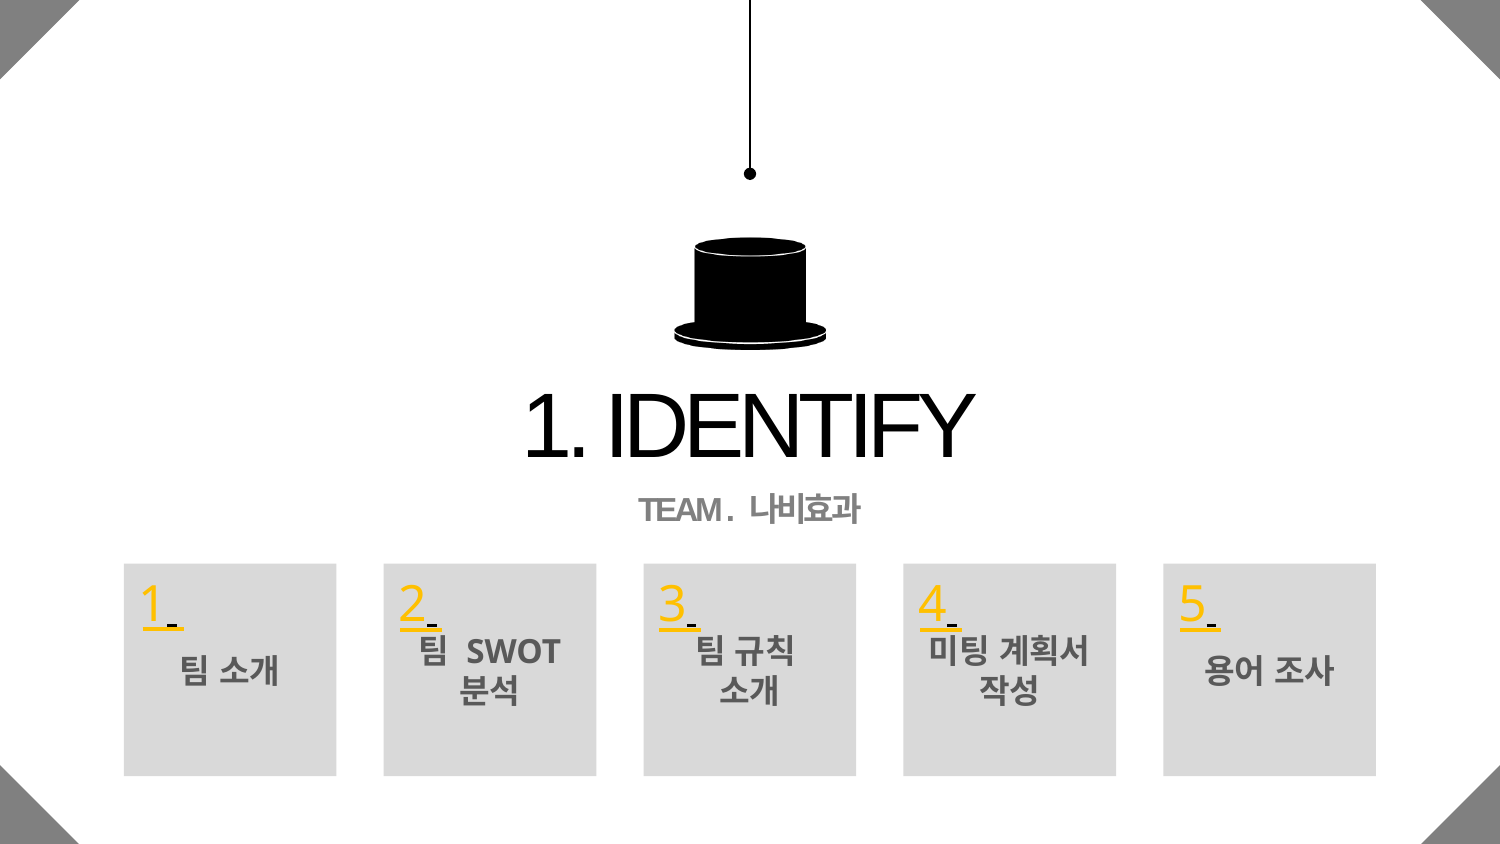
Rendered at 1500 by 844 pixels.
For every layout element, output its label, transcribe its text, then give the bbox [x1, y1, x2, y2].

text_box [1418, 0, 1500, 82]
text_box [0, 763, 81, 844]
text_box [1418, 763, 1500, 844]
text_box TEAM . 나비효과 [623, 480, 877, 536]
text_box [643, 563, 857, 777]
text_box [0, 0, 82, 82]
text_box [1163, 563, 1377, 777]
picture [666, 232, 833, 354]
text_box 1. IDENTIFY [506, 358, 994, 484]
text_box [123, 563, 337, 777]
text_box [383, 563, 597, 777]
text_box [903, 563, 1117, 777]
